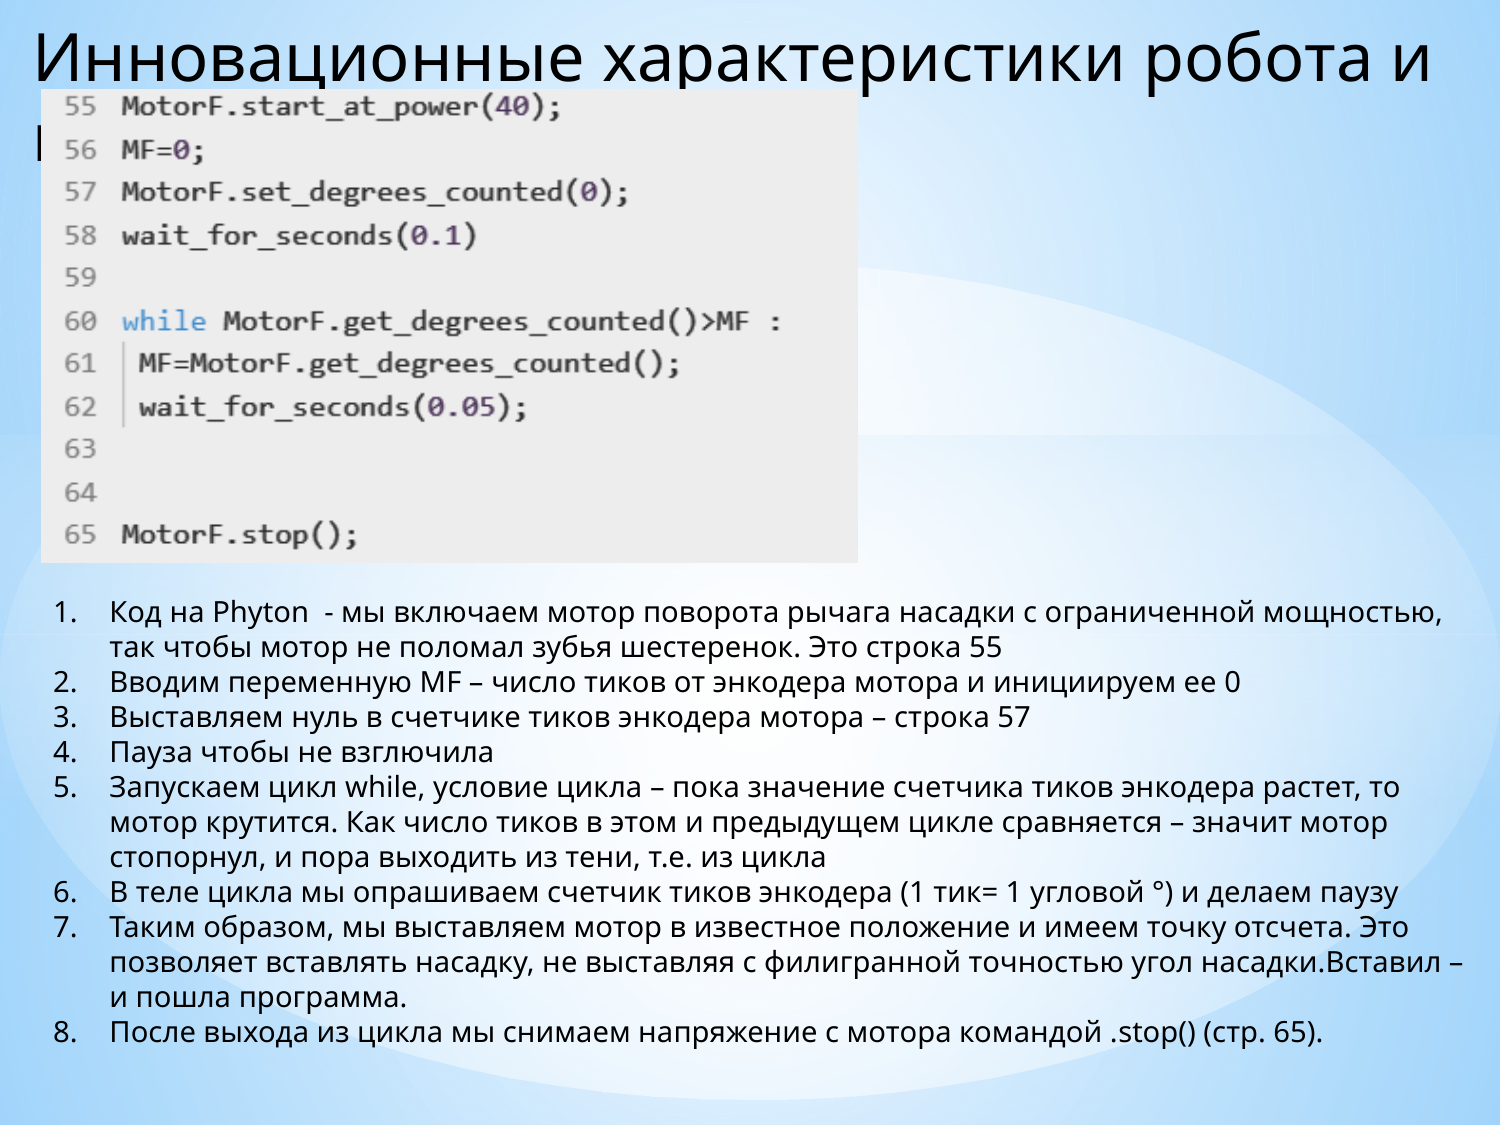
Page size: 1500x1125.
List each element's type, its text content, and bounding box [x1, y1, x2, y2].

text_box Код на Phyton - мы включаем мотор поворота рычага насадки с ограниченной мощностью, так чтобы мотор не поломал зубья шестеренок. Это строка 55 Вводим переменную МF – число тиков от энкодера мотора и инициируем ее 0 Выставляем нуль в счетчике тиков энкодера мотора – строка 57 Пауза чтобы не взглючила Запускаем цикл while, условие цикла – пока значение счетчика тиков энкодера растет, то мотор крутится. Как число тиков в этом и предыдущем цикле сравняется – значит мотор стопорнул, и пора выходить из тени, т.е. из цикла В теле цикла мы опрашиваем счетчик тиков энкодера (1 тик= 1 угловой °) и делаем паузу Таким образом, мы выставляем мотор в известное положение и имеем точку отсчета. Это позволяет вставлять насадку, не выставляя с филигранной точностью угол насадки.Вставил – и пошла программа. После выхода из цикла мы снимаем напряжение с мотора командой .stop() (cтр. 65). [38, 586, 1480, 1056]
text_box Инновационные характеристики робота и кода [17, 7, 1500, 183]
picture [41, 89, 858, 563]
